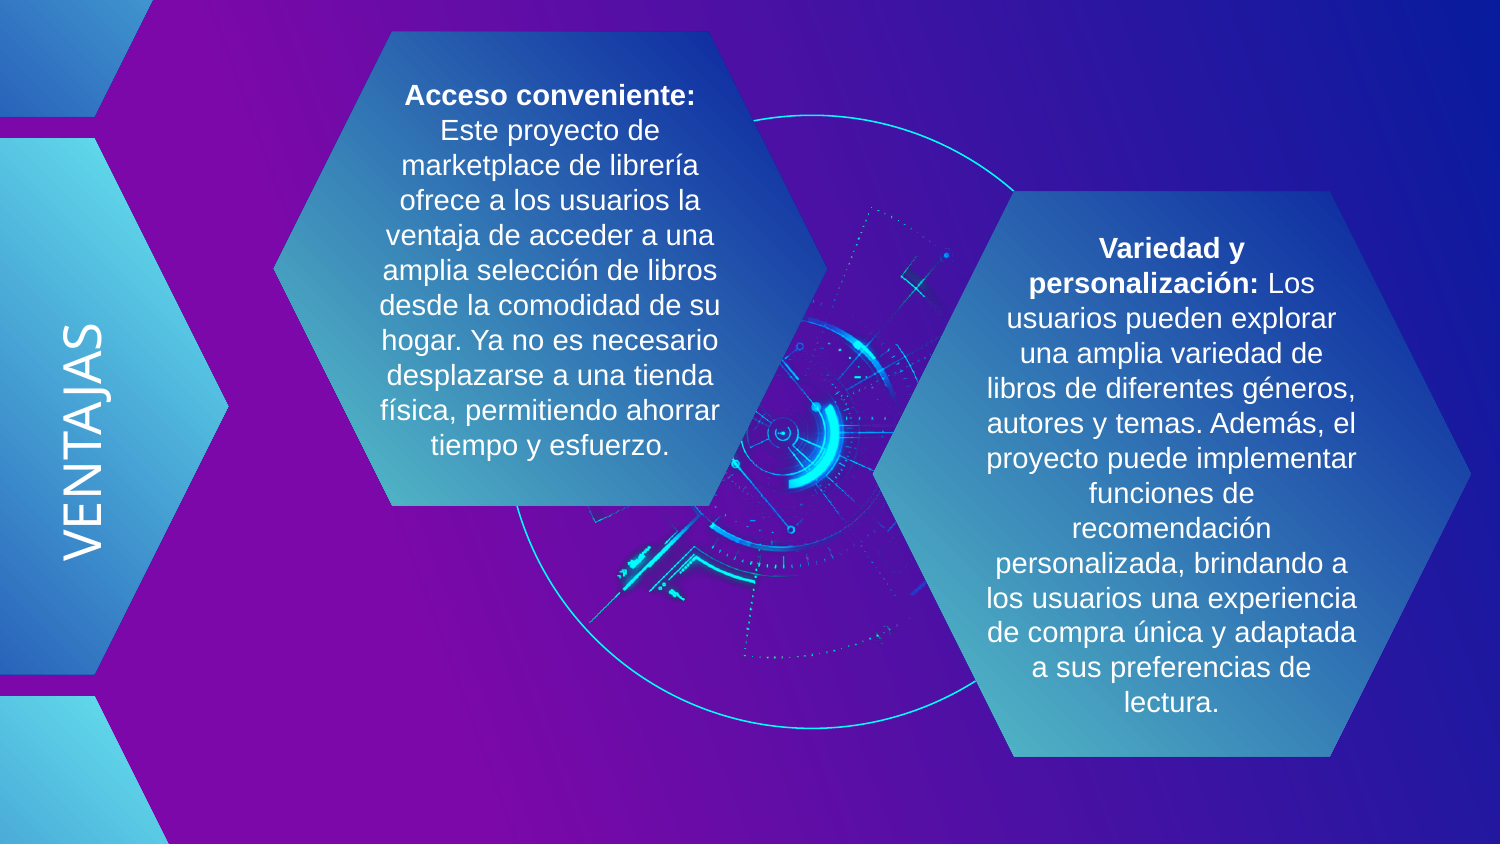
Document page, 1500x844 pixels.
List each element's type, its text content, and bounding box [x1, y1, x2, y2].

text_box [0, 696, 169, 844]
title VENTAJAS [34, 247, 109, 577]
text_box Acceso conveniente: Este proyecto de marketplace de librería ofrece a los usuarios la ventaja de acceder a una amplia selección de libros desde la comodidad de su hogar. Ya no es necesario desplazarse a una tienda física, permitiendo ahorrar tiempo y esfuerzo. [273, 31, 754, 506]
text_box [0, 0, 153, 117]
text_box [754, 115, 876, 122]
text_box Variedad y personalización: Los usuarios pueden explorar una amplia variedad de libros de diferentes géneros, autores y temas. Además, el proyecto puede implementar funciones de recomendación personalizada, brindando a los usuarios una experiencia de compra única y adaptada a sus preferencias de lectura. [987, 191, 1472, 757]
picture [524, 123, 1109, 697]
text_box [0, 138, 229, 675]
text_box [692, 704, 932, 729]
